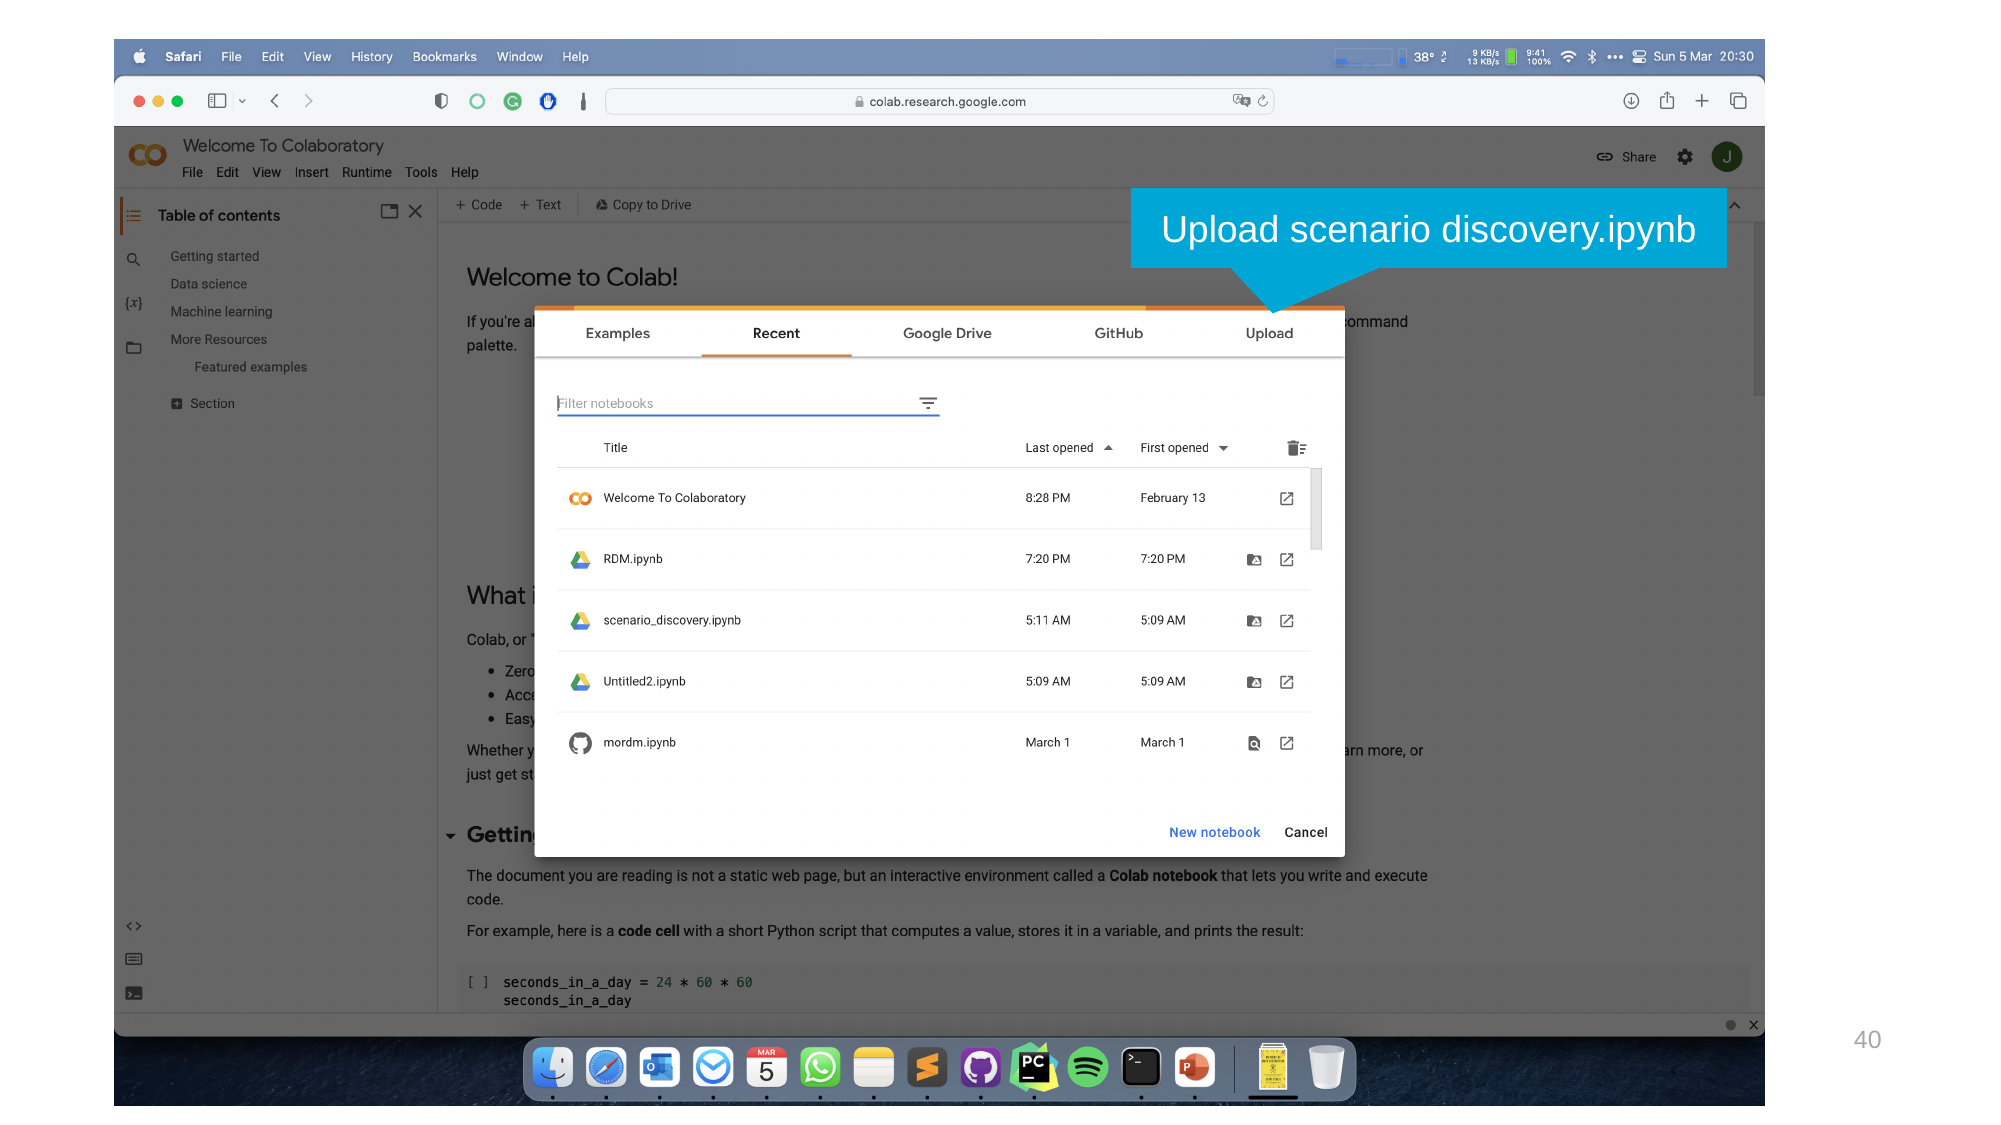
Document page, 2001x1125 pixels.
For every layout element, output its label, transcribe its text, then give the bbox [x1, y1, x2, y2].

picture [114, 39, 1765, 1107]
slide_number 40 [1810, 1008, 1882, 1069]
